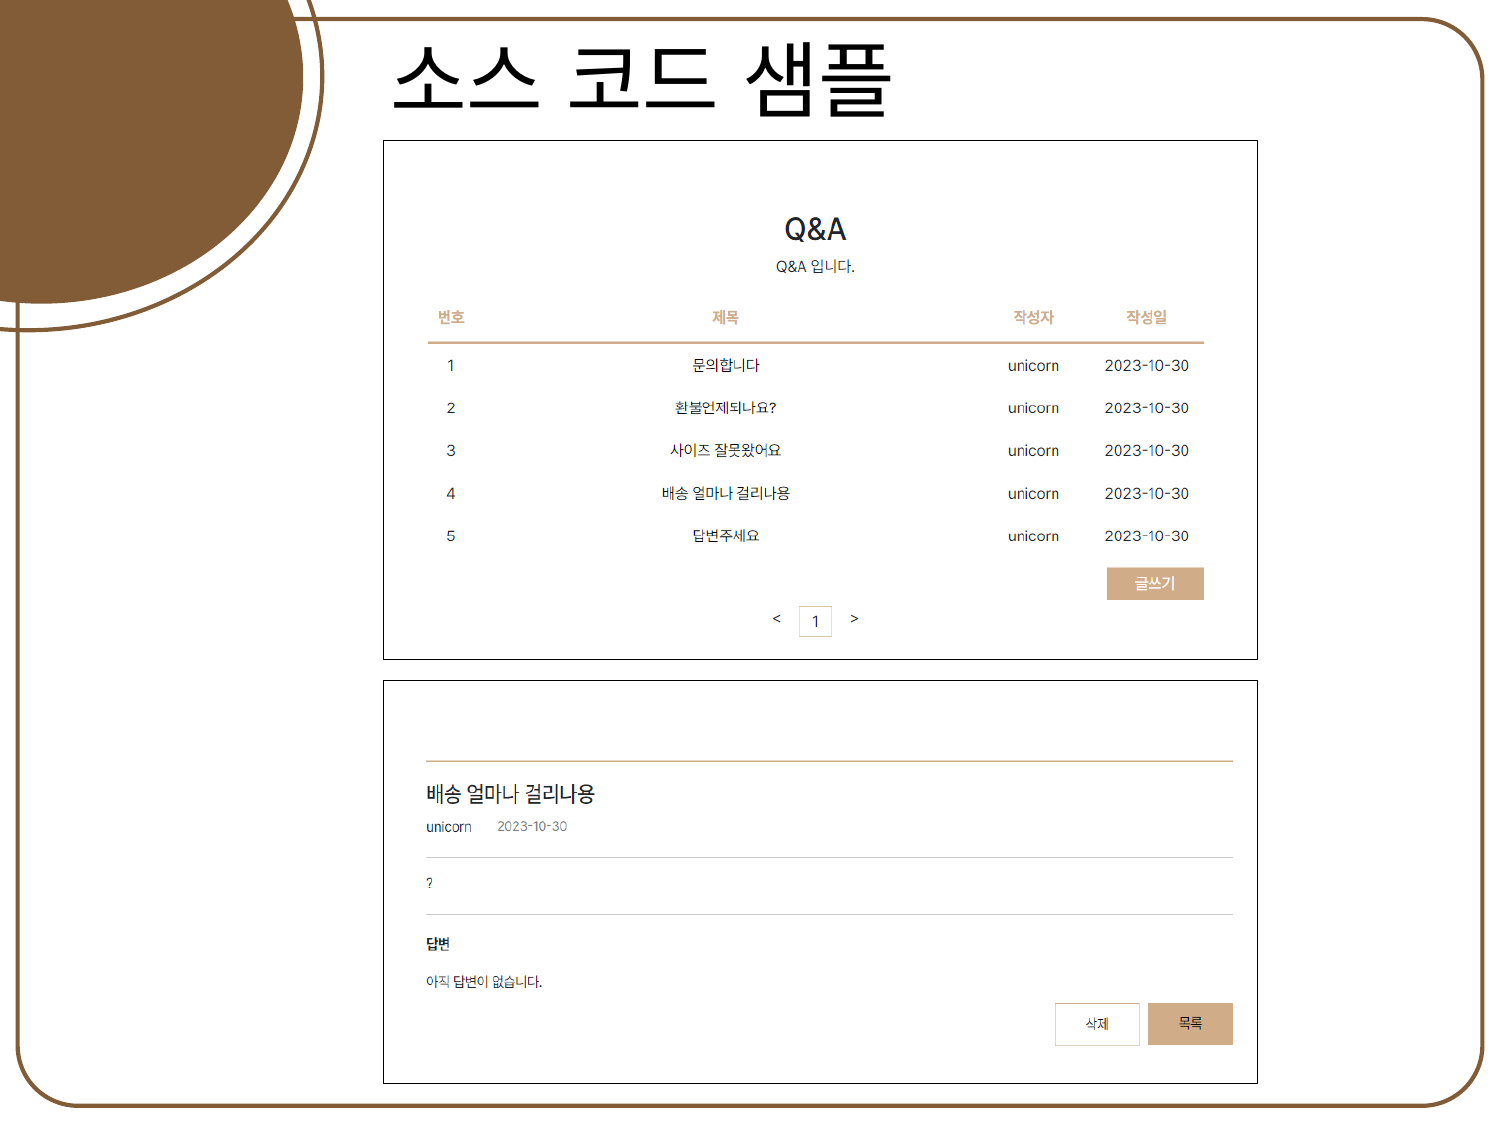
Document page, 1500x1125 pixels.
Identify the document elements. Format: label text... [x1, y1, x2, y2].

picture [382, 680, 1259, 1084]
picture [382, 139, 1258, 661]
text_box 소스 코드 샘플 [375, 21, 911, 136]
text_box [15, 16, 1485, 1108]
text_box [0, 0, 323, 331]
